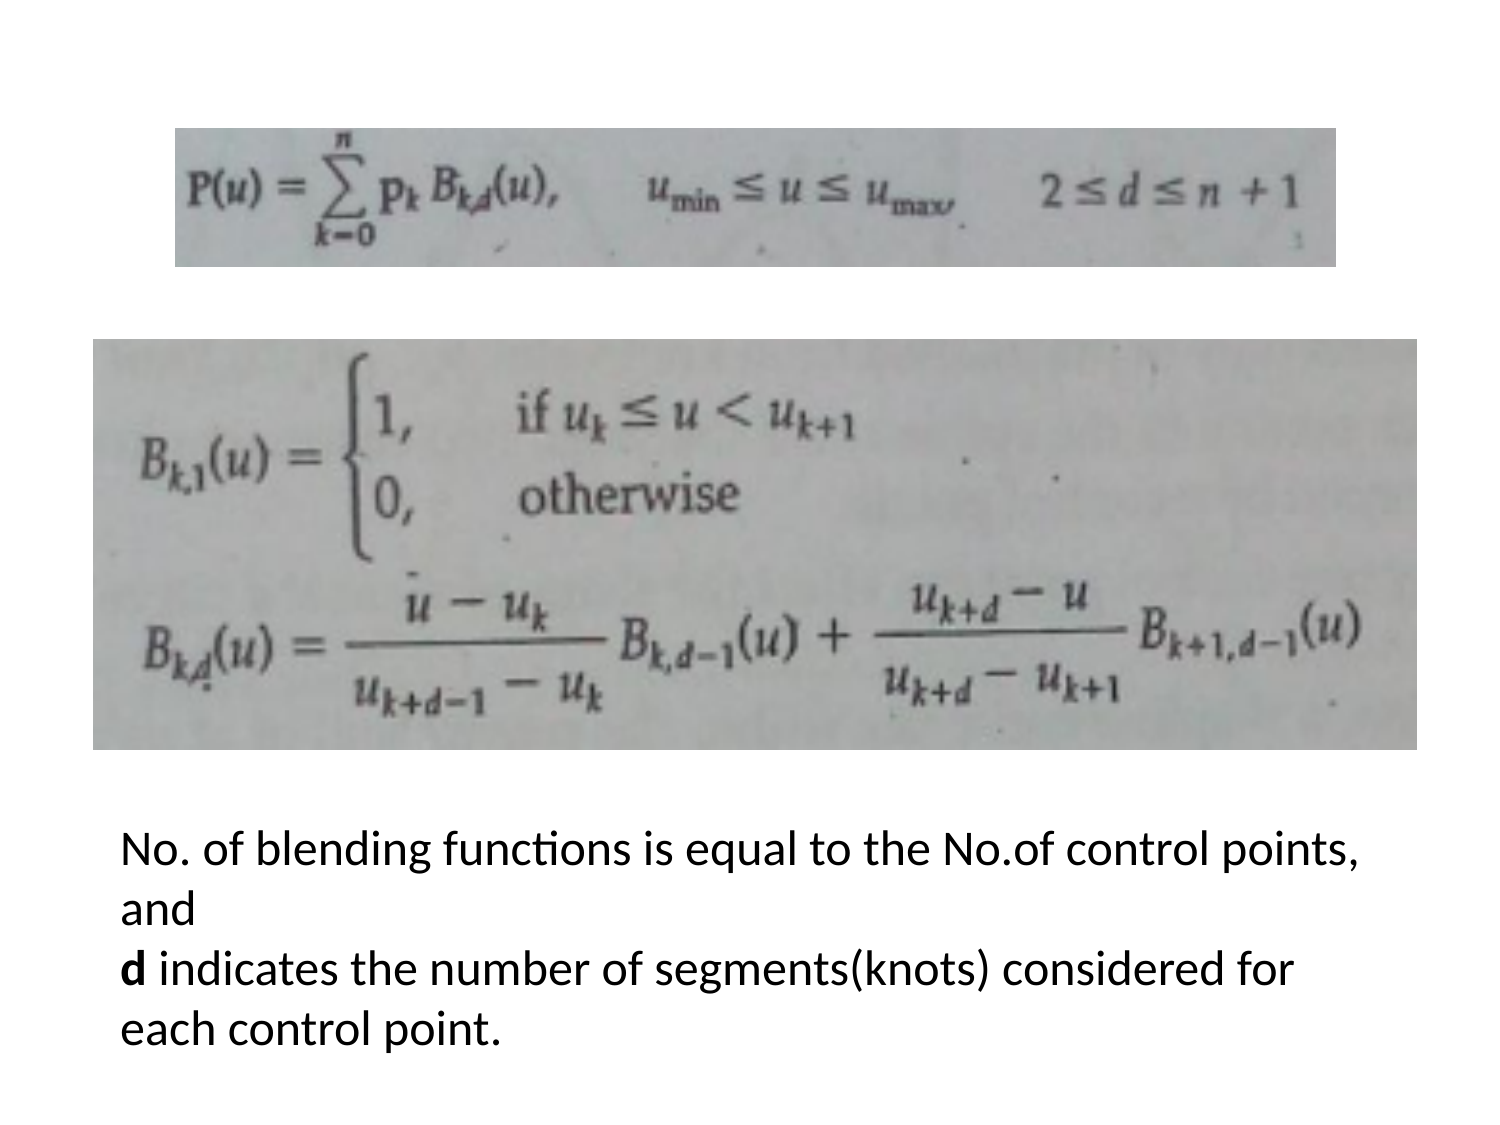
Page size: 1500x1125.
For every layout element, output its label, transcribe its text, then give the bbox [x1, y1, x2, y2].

picture [175, 128, 1337, 268]
text_box No. of blending functions is equal to the No.of control points, and d indicates the number of segments(knots) considered for each control point. [105, 808, 1418, 1064]
picture [93, 339, 1417, 751]
